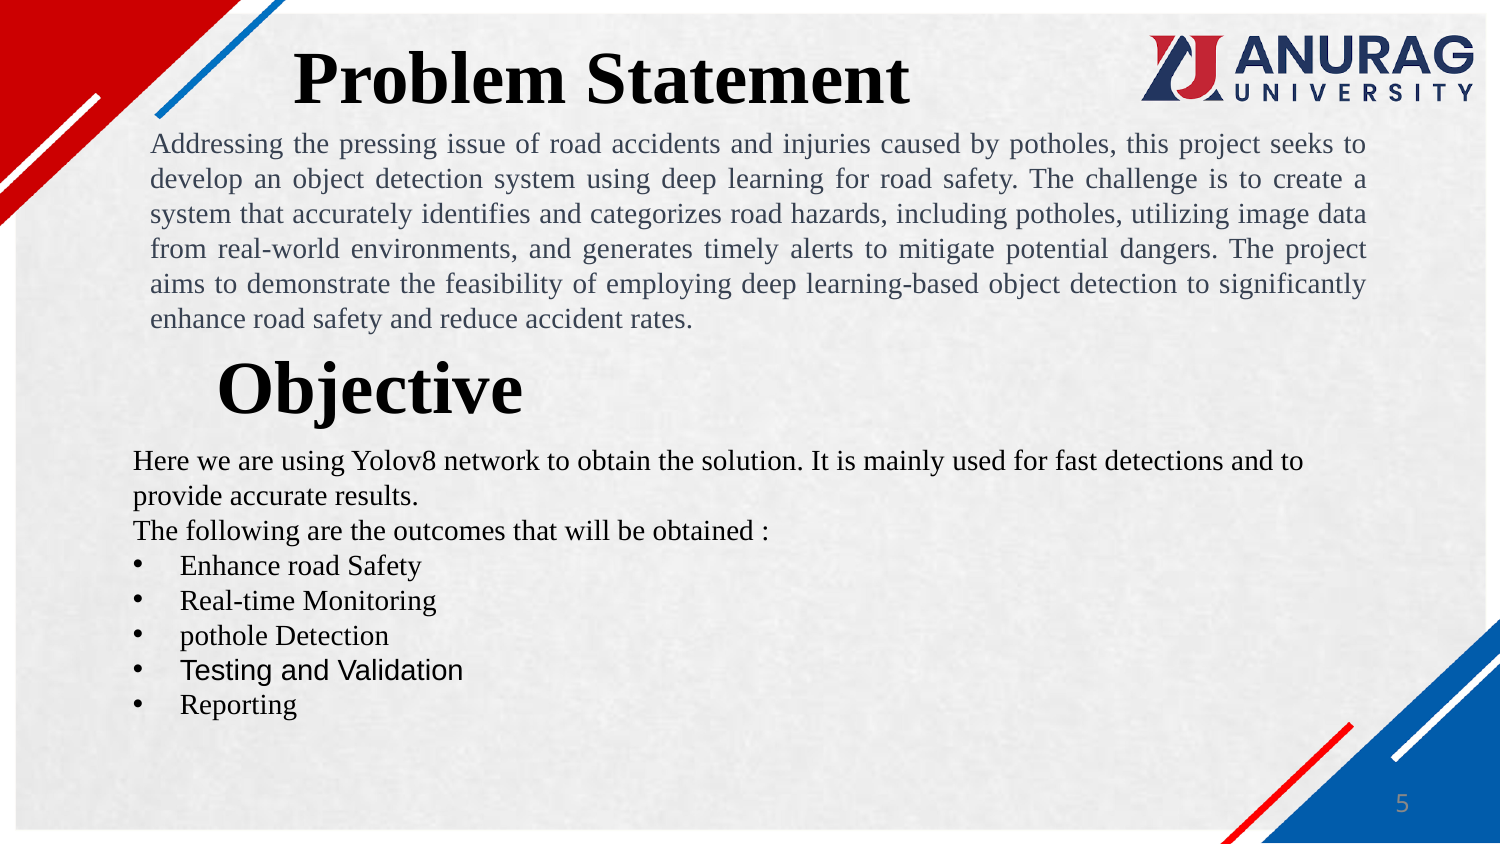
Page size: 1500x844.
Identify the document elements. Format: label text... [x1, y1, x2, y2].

picture [0, 0, 1500, 844]
slide_number 5 [1074, 782, 1425, 827]
text_box Here we are using Yolov8 network to obtain the solution. It is mainly used for fast detections and to provide accurate results. The following are the outcomes that will be obtained : Enhance road Safety Real-time Monitoring pothole Detection Testing and Validation Reporting [117, 433, 1382, 729]
text_box Addressing the pressing issue of road accidents and injuries caused by potholes, this project seeks to develop an object detection system using deep learning for road safety. The challenge is to create a system that accurately identifies and categorizes road hazards, including potholes, utilizing image data from real-world environments, and generates timely alerts to mitigate potential dangers. The project aims to demonstrate the feasibility of employing deep learning-based object detection to significantly enhance road safety and reduce accident rates. [135, 116, 1384, 342]
title Problem Statement [100, 21, 1104, 125]
text_box Objective [181, 347, 560, 420]
